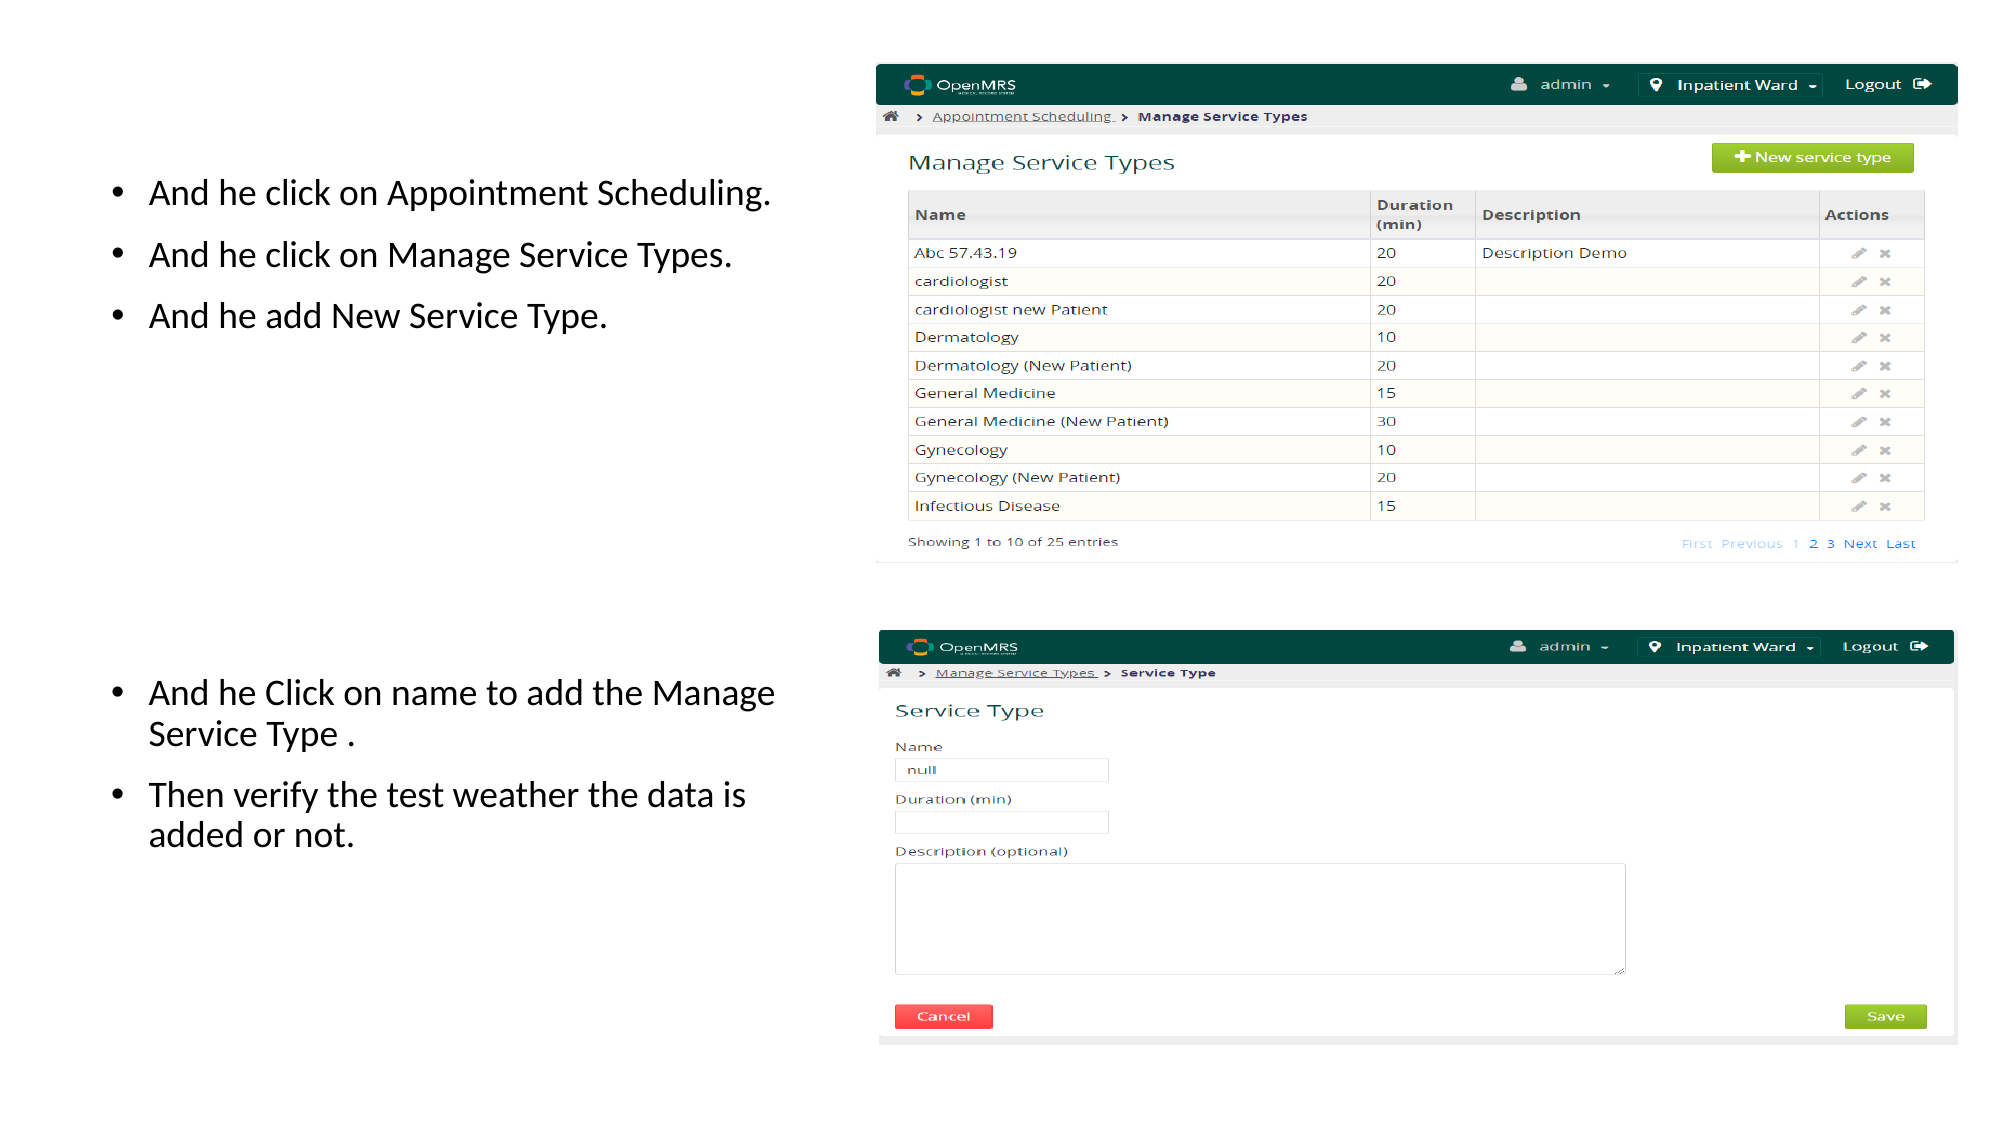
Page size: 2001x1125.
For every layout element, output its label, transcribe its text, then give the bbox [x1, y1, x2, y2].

list And he click on Appointment Scheduling. And he click on Manage Service Types. And he add New Service Type. [96, 166, 876, 394]
picture [876, 62, 1958, 563]
picture [879, 630, 1958, 1045]
text_box And he Click on name to add the Manage Service Type . Then verify the test weather the data is added or not. [96, 665, 863, 920]
